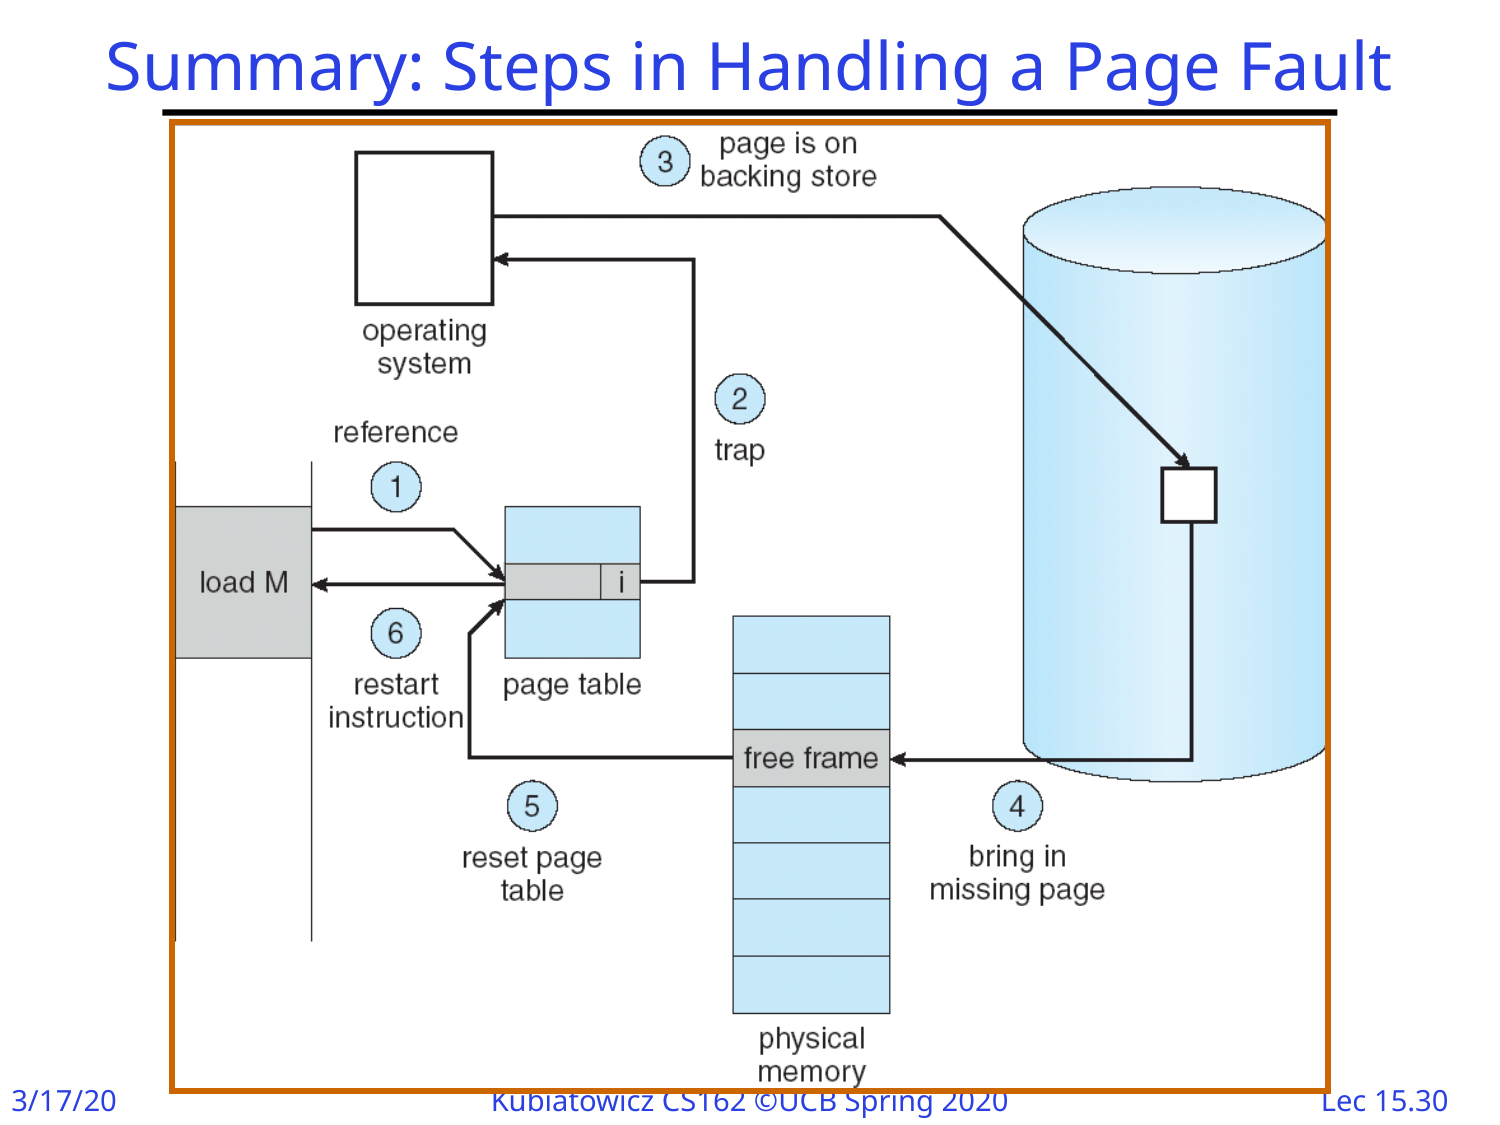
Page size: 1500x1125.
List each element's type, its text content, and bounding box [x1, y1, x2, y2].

picture [174, 124, 1326, 1088]
title Summary: Steps in Handling a Page Fault [62, 24, 1438, 113]
